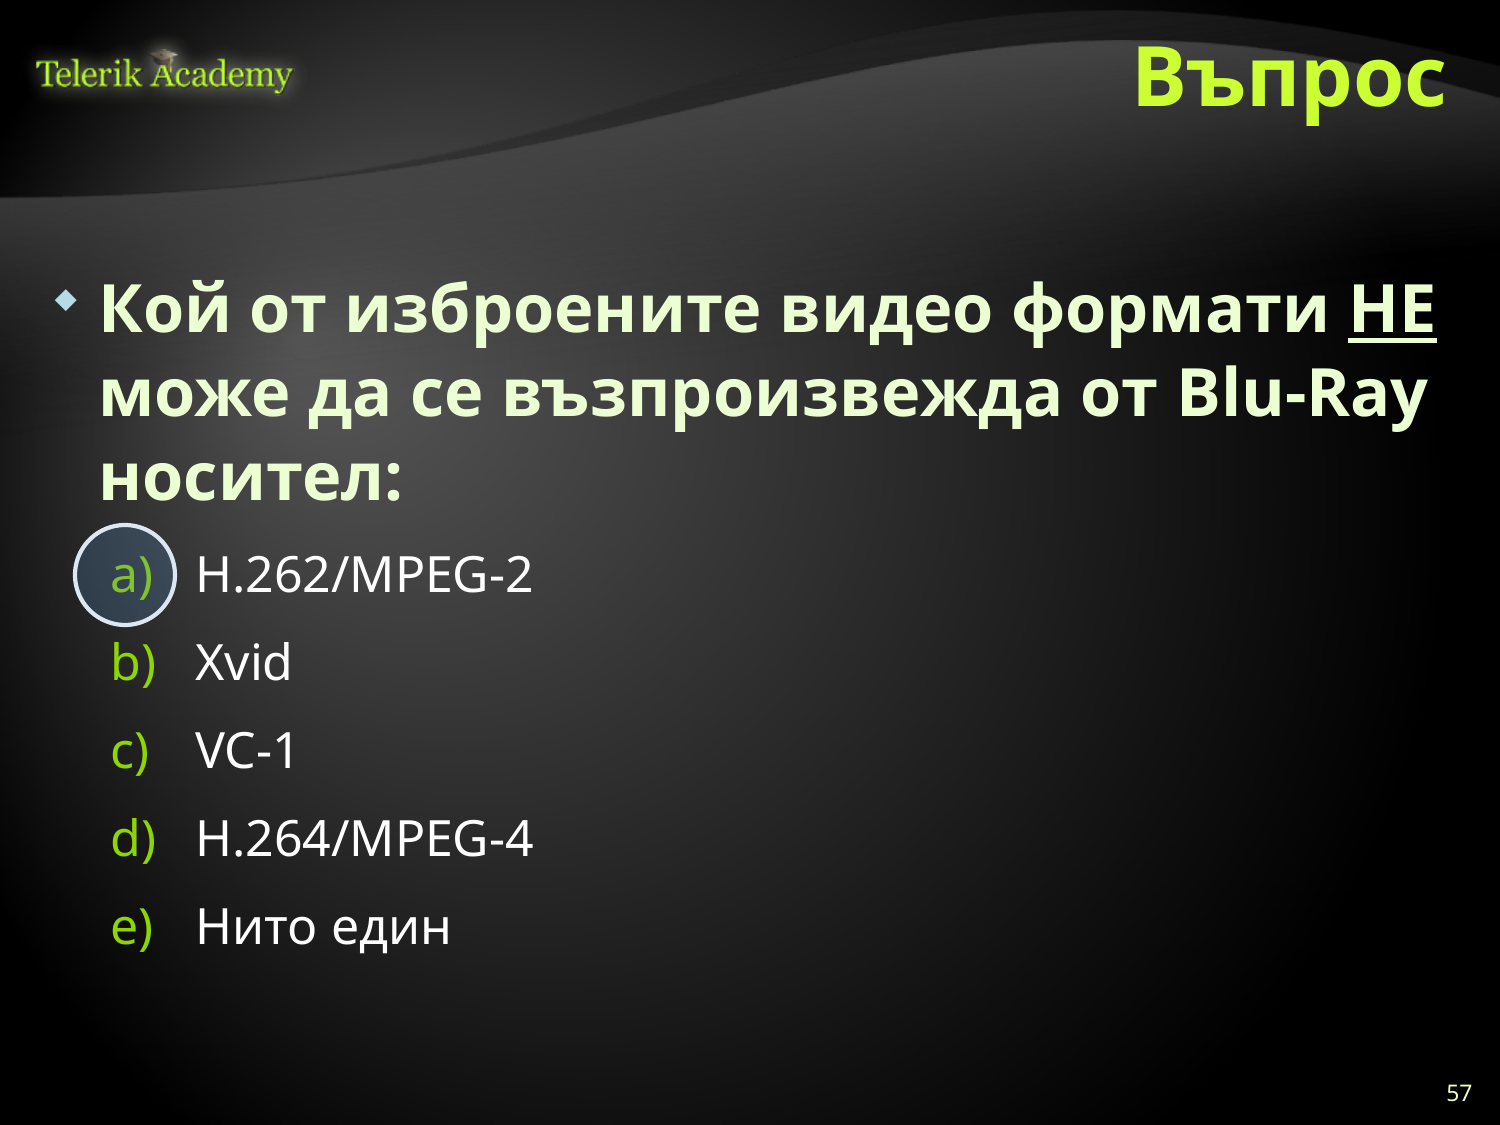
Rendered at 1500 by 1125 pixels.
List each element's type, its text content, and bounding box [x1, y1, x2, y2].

list Кой от изброените видео формати НЕ може да се възпроизвежда от Blu-Ray носител: H.262/MPEG-2 Xvid VC-1 H.264/MPEG-4 Нито един [37, 149, 1463, 1075]
picture [0, 0, 1500, 1125]
title Въпрос [300, 12, 1463, 149]
text_box [72, 522, 178, 628]
slide_number 57 [1412, 1074, 1488, 1113]
